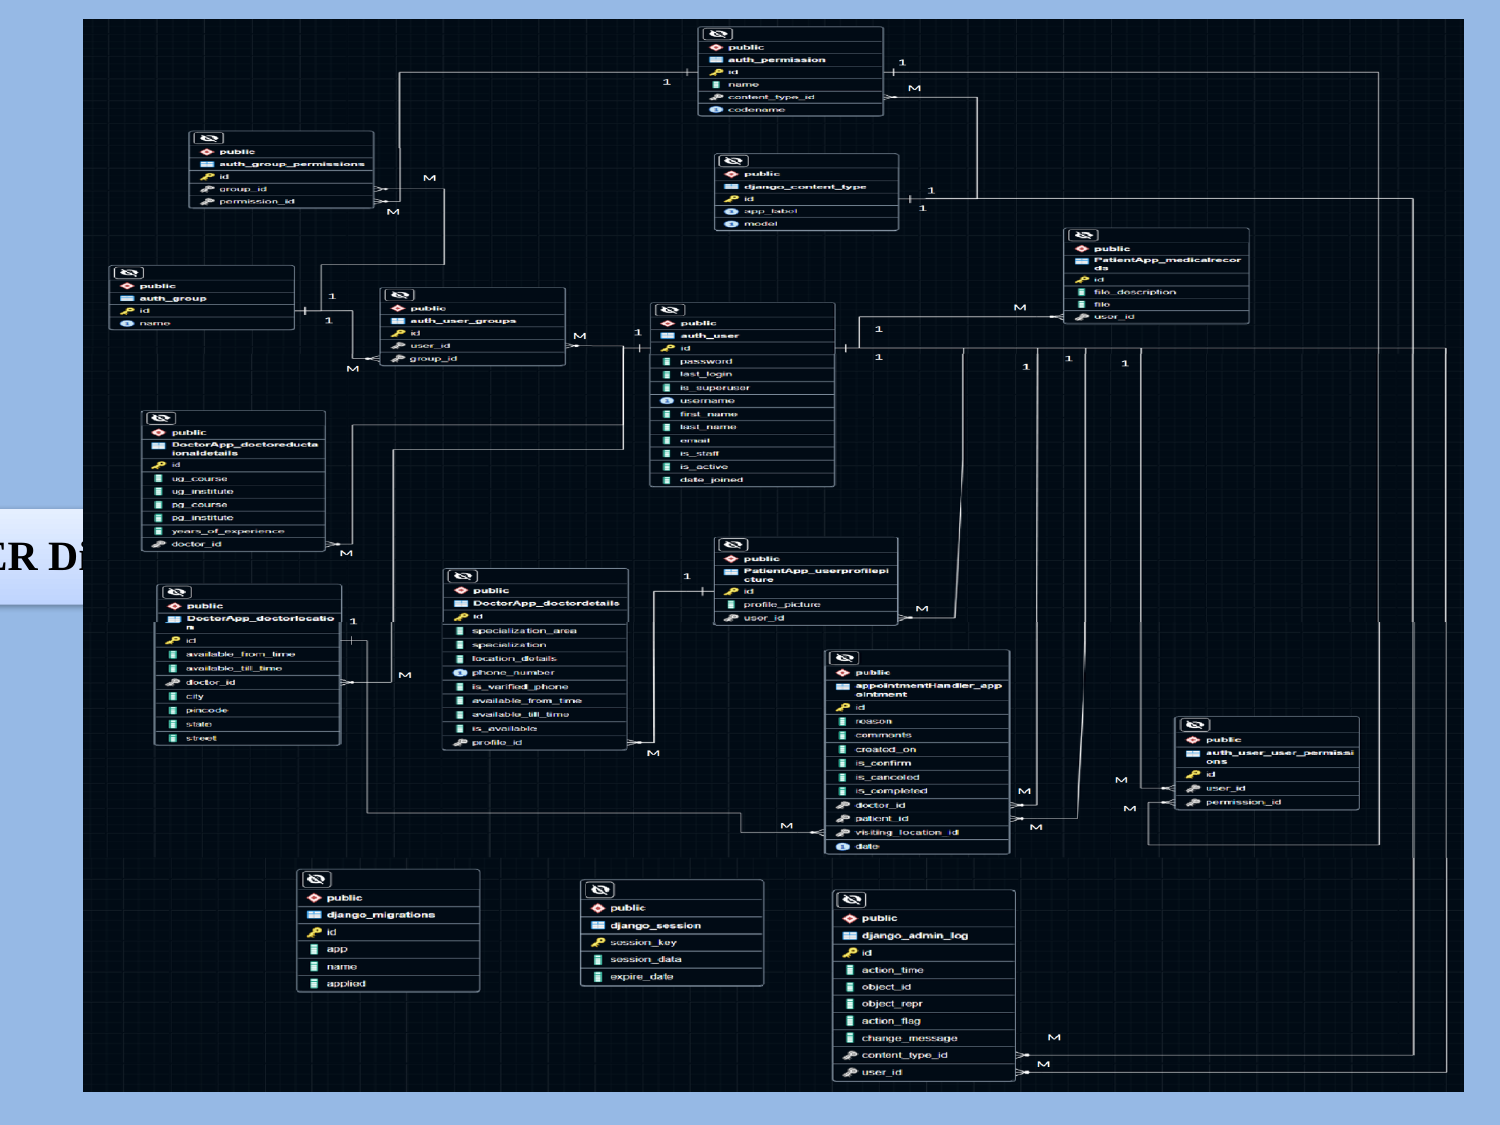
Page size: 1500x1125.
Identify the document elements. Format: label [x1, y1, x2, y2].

text_box [0, 508, 78, 605]
picture [83, 19, 1464, 1092]
